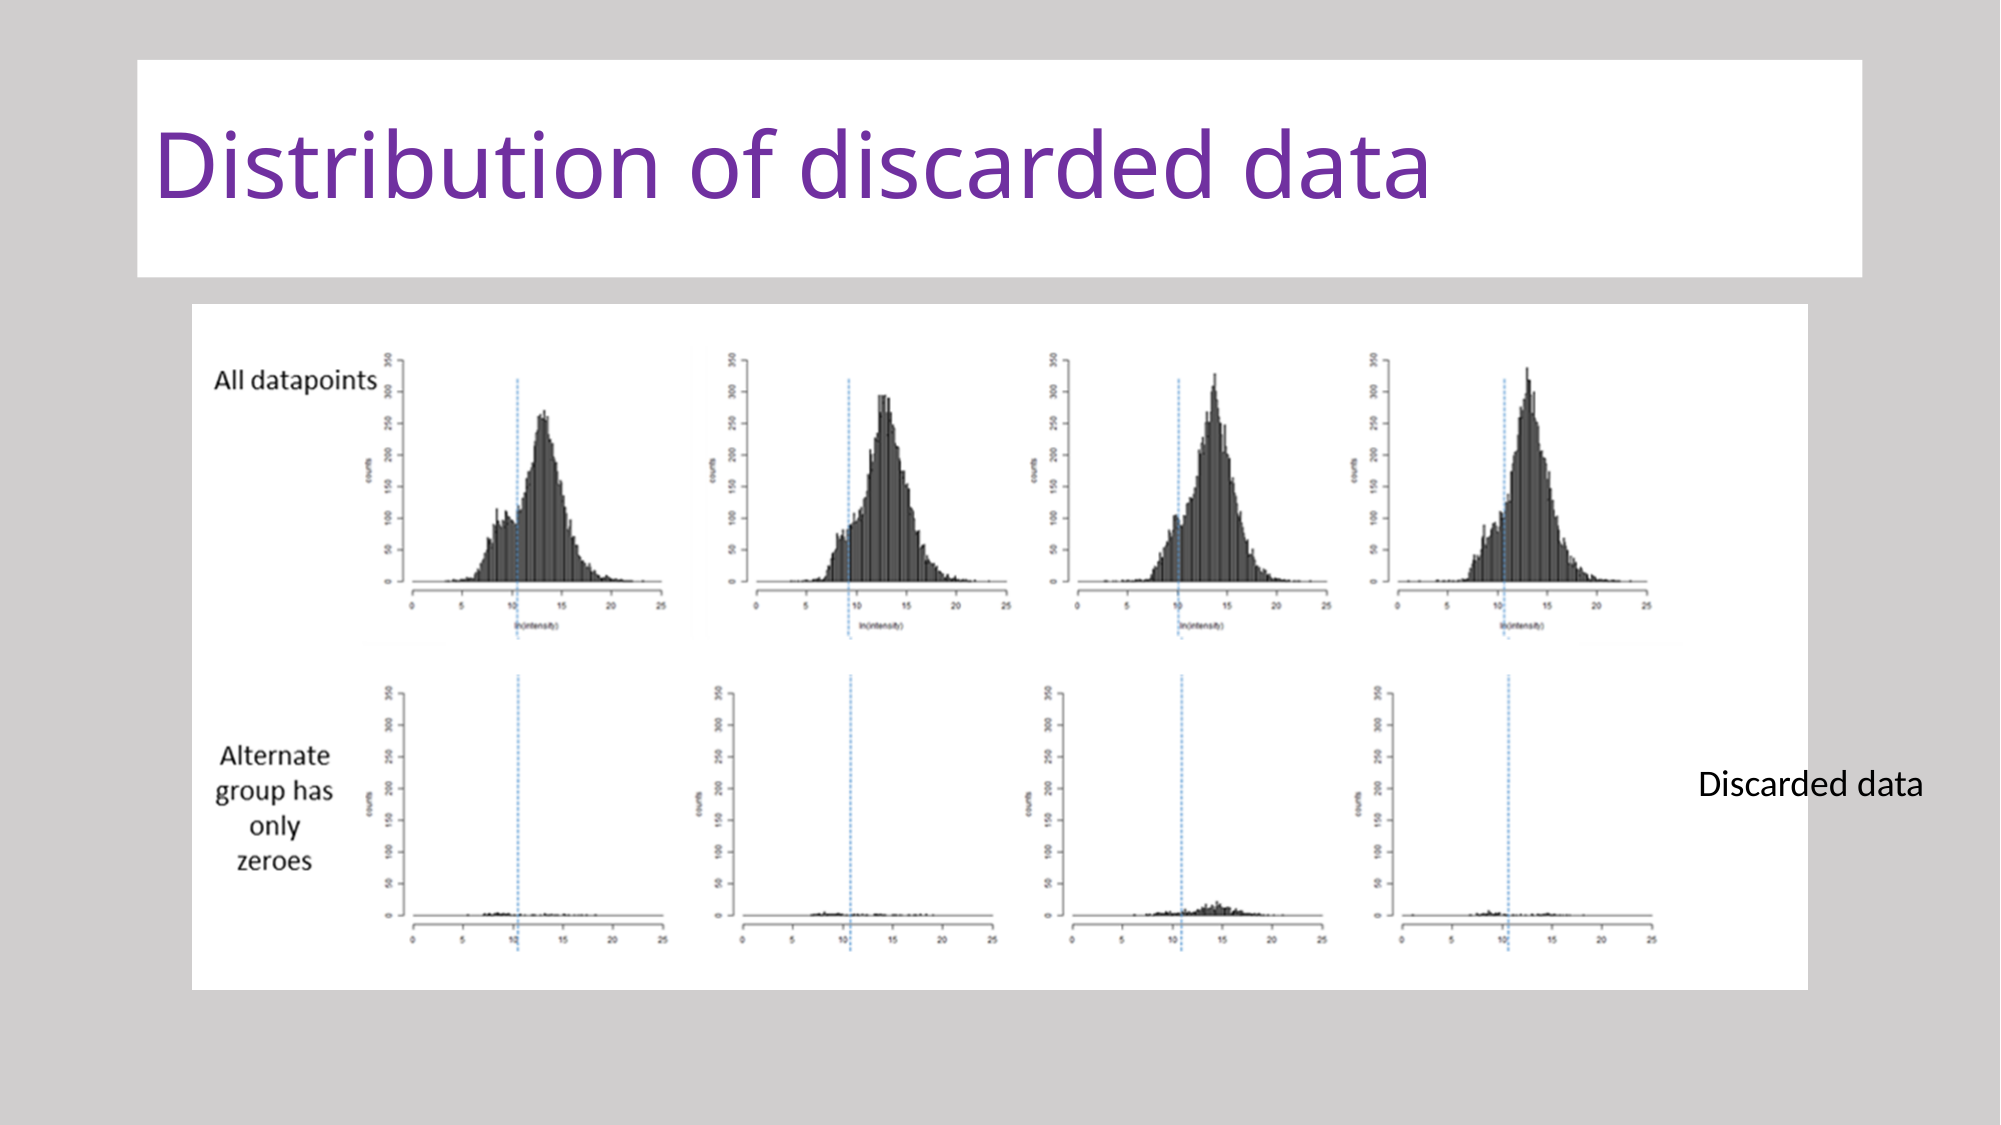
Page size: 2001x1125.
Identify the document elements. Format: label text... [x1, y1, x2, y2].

title Distribution of discarded data [137, 59, 1863, 278]
text_box Discarded data [1808, 751, 1940, 812]
picture [192, 304, 1808, 990]
